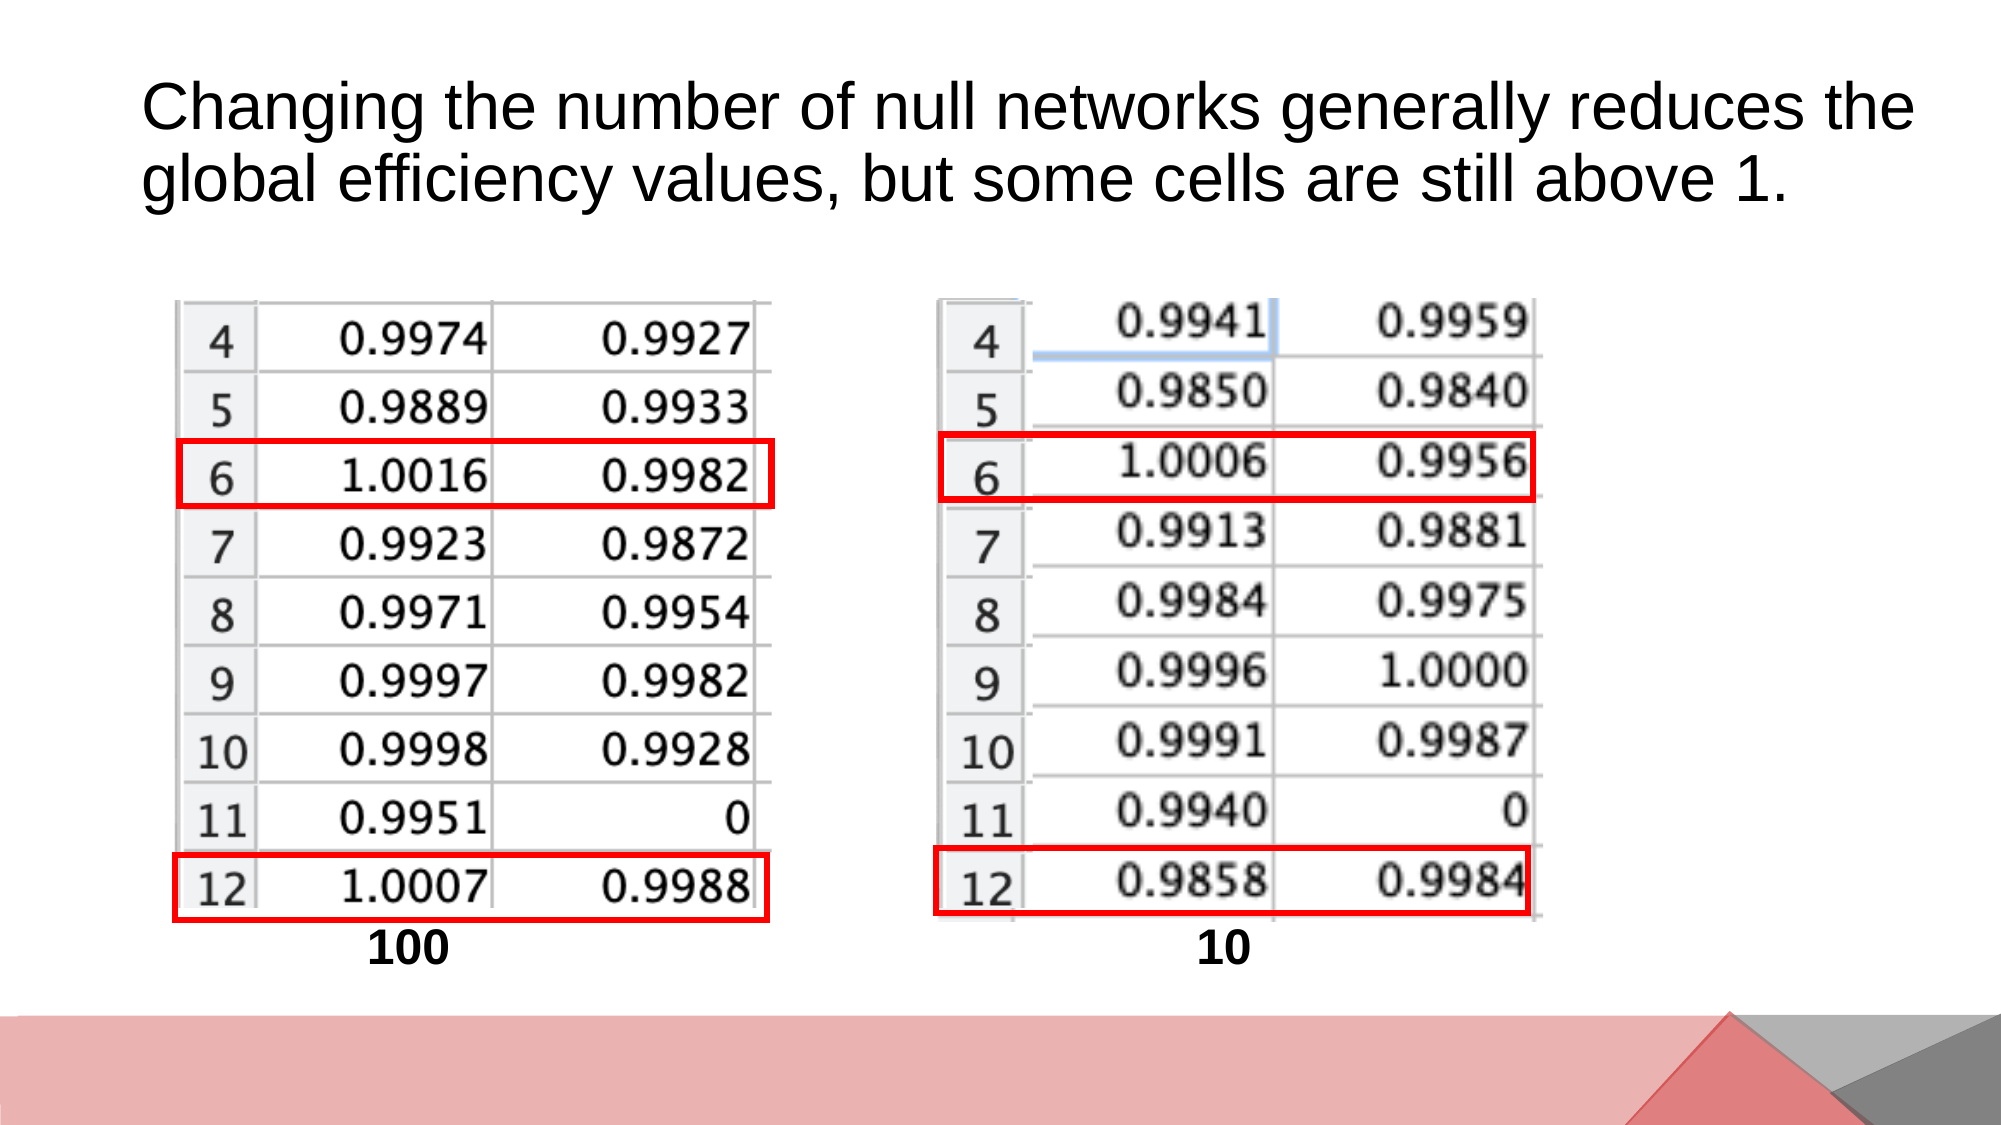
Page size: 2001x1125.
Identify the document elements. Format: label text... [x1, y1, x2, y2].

picture [174, 300, 772, 908]
text_box [174, 908, 768, 921]
title Changing the number of null networks generally reduces the global efficiency values, but some cells are still above 1. [126, 52, 1947, 237]
picture [936, 300, 1033, 908]
text_box 10 [999, 922, 1449, 983]
text_box 100 [184, 921, 633, 983]
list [936, 298, 1544, 922]
